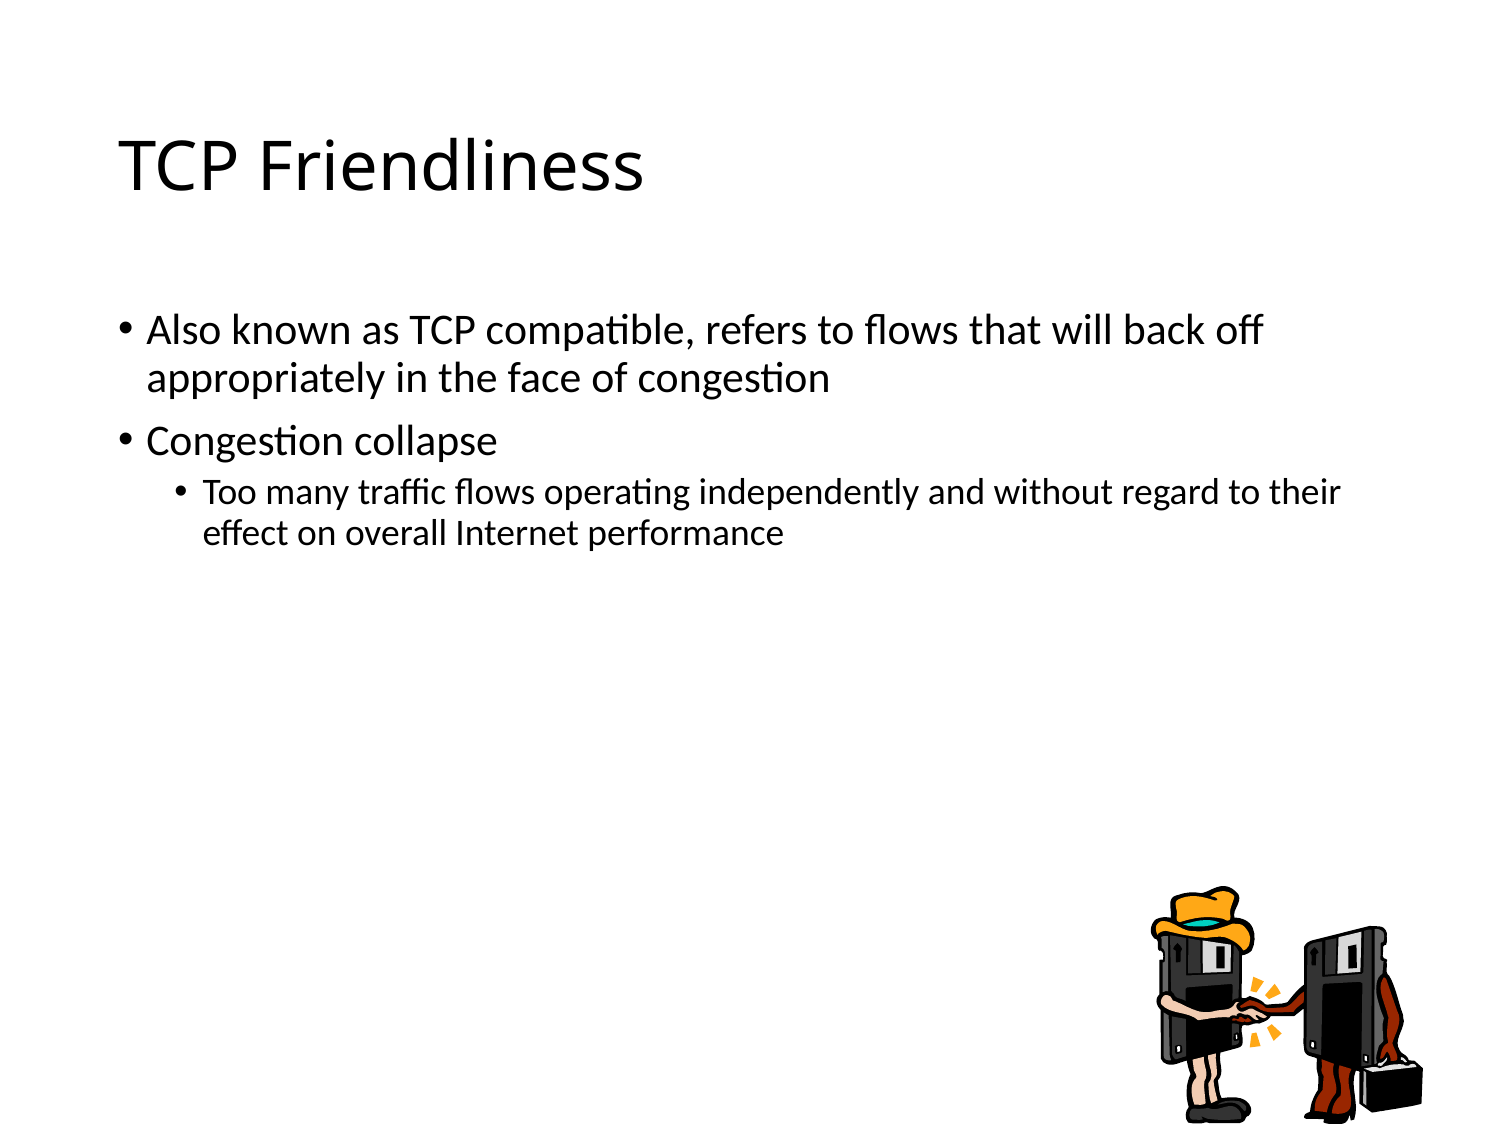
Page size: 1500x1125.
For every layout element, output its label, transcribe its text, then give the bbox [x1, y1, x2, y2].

list Also known as TCP compatible, refers to flows that will back off appropriately in the face of congestion Congestion collapse Too many traffic flows operating independently and without regard to their effect on overall Internet performance [103, 299, 1397, 1014]
title TCP Friendliness [103, 59, 1397, 278]
picture [1149, 885, 1423, 1125]
